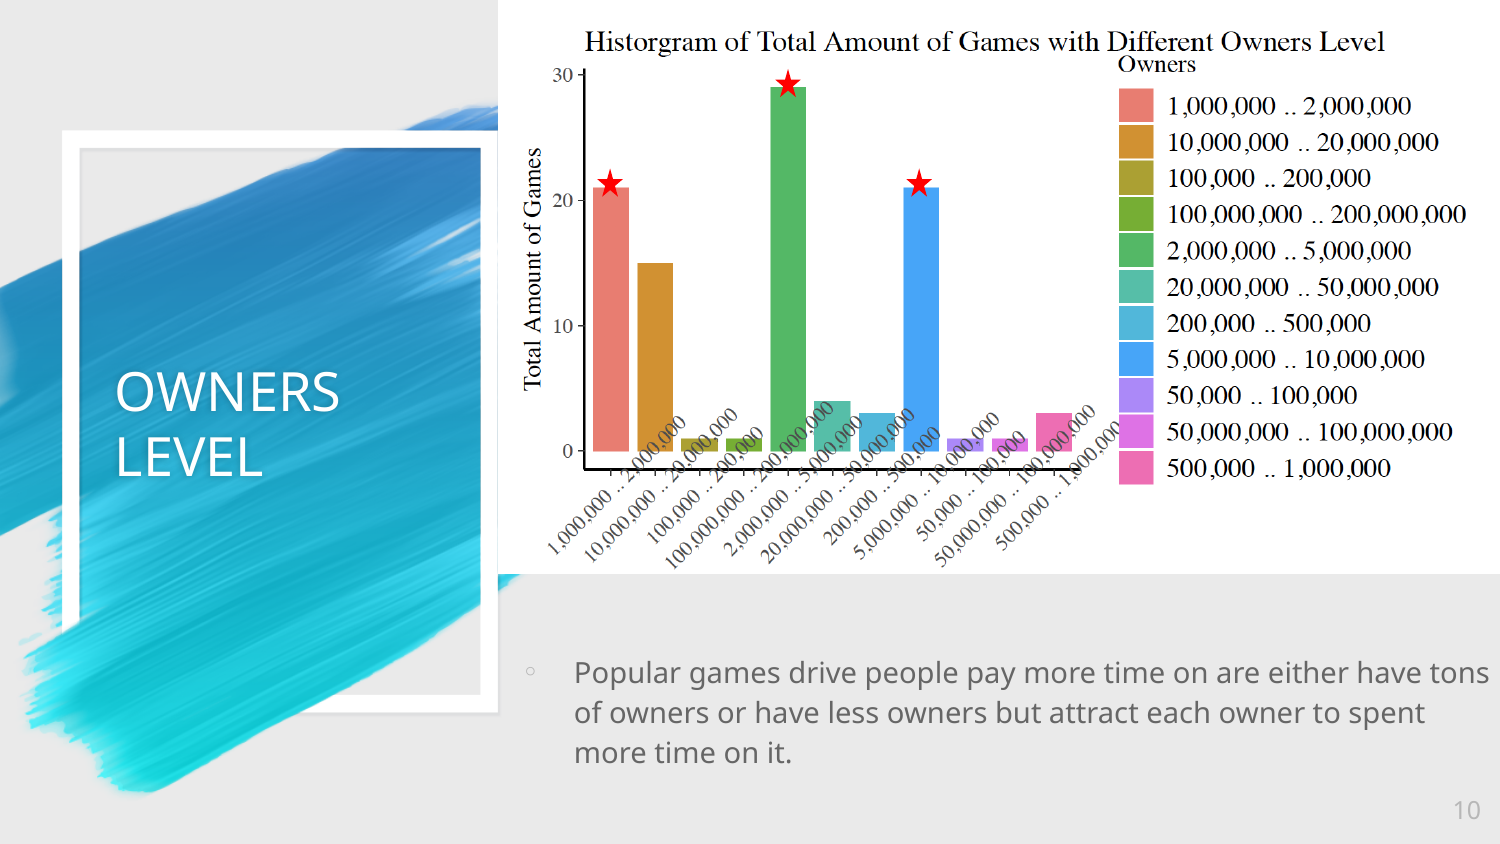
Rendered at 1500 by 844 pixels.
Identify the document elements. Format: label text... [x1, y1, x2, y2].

slide_number ‹#› [1391, 779, 1482, 844]
title OWNERS LEVEL [114, 149, 447, 696]
picture [0, 0, 1500, 844]
list Popular games drive people pay more time on are either have tons of owners or have less owners but attract each owner to spent more time on it. [498, 582, 1500, 844]
